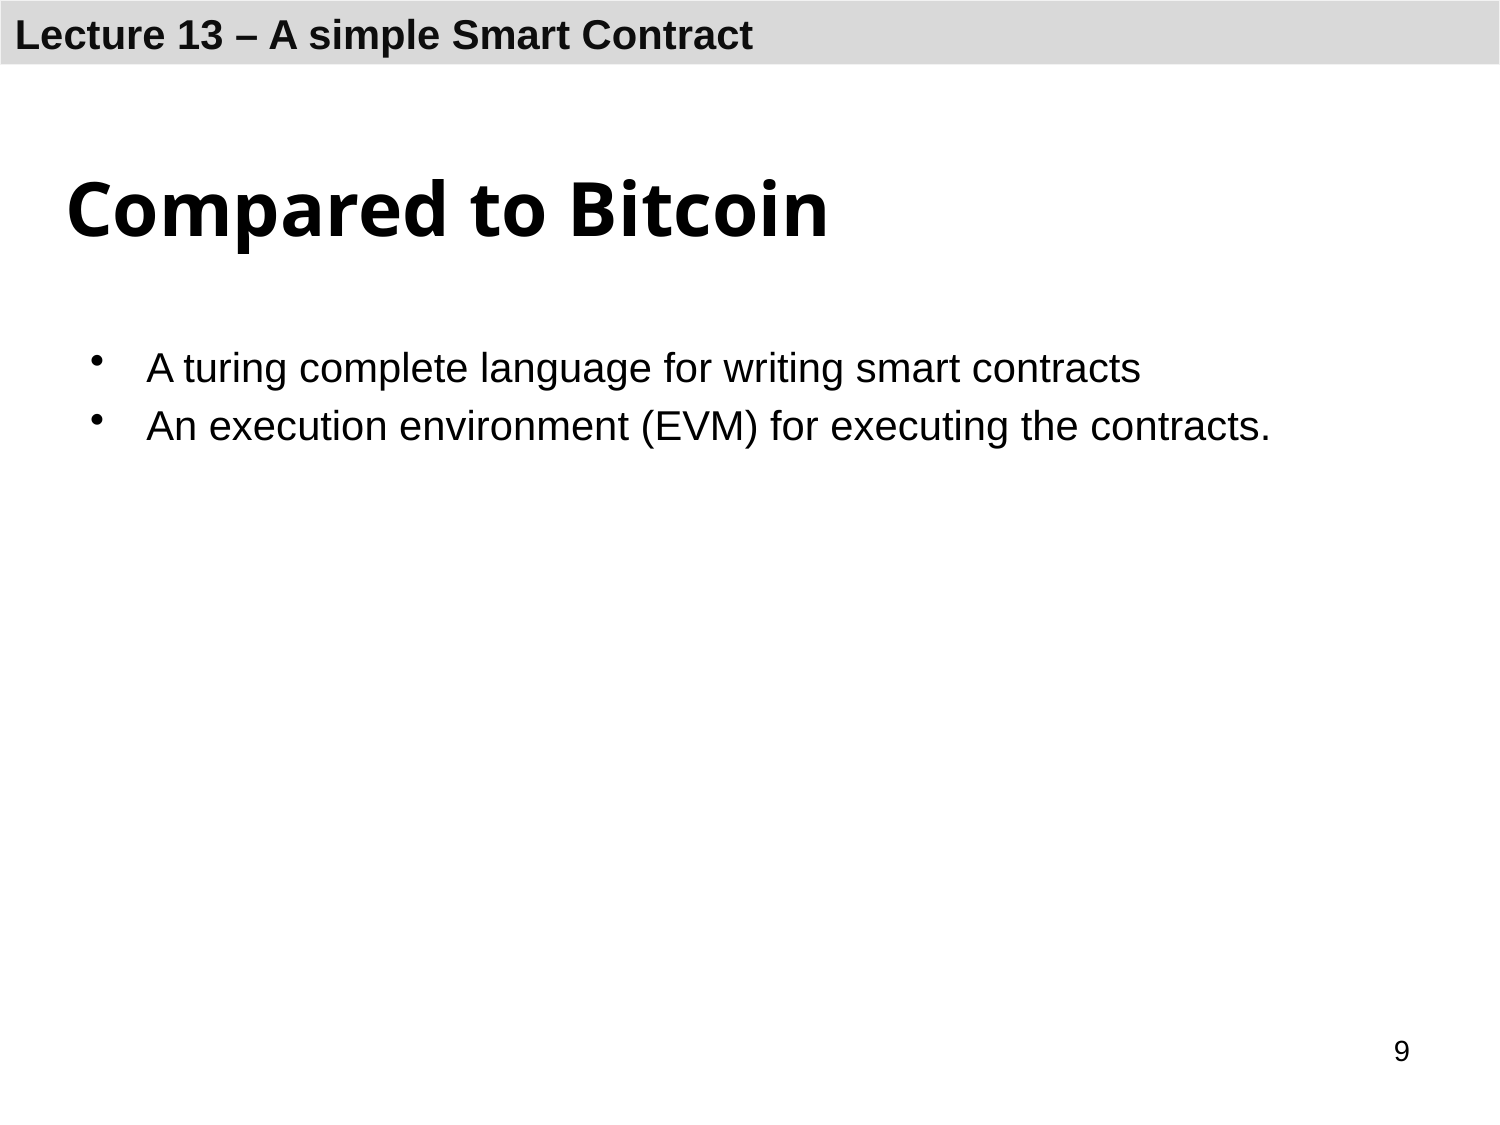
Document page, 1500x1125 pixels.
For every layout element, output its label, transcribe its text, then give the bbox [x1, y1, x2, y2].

title Compared to Bitcoin [50, 149, 1500, 263]
slide_number 9 [1074, 1024, 1425, 1103]
list A turing complete language for writing smart contracts An execution environment (EVM) for executing the contracts. [75, 275, 1425, 963]
